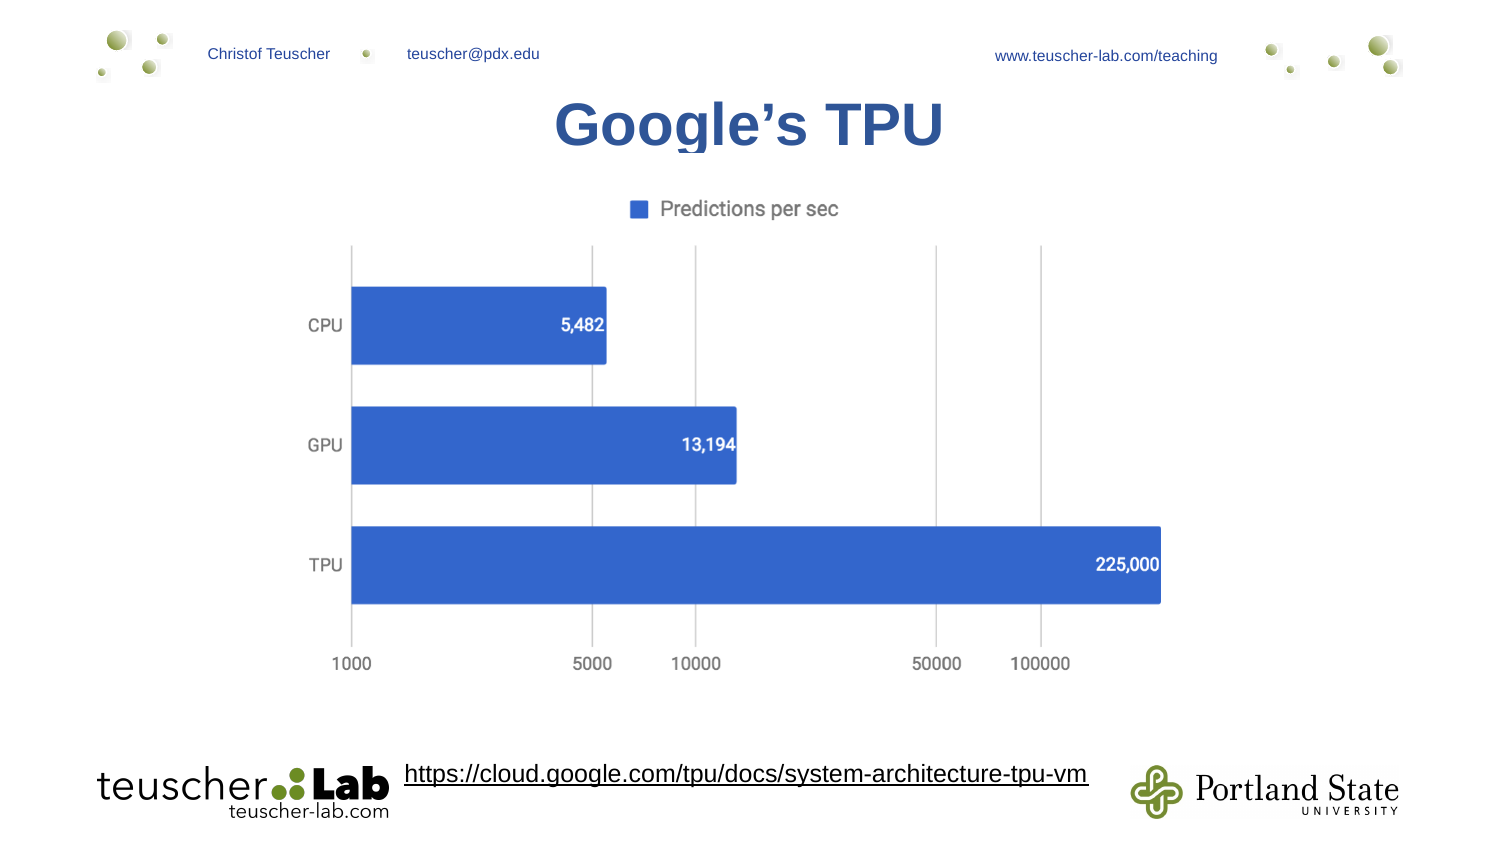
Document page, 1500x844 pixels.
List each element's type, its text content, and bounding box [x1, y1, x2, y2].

picture [283, 153, 1182, 690]
text_box https://cloud.google.com/tpu/docs/system-architecture-tpu-vm [99, 750, 1401, 796]
text_box Google’s TPU [0, 88, 1500, 165]
picture [1130, 796, 1399, 819]
picture [97, 766, 389, 818]
